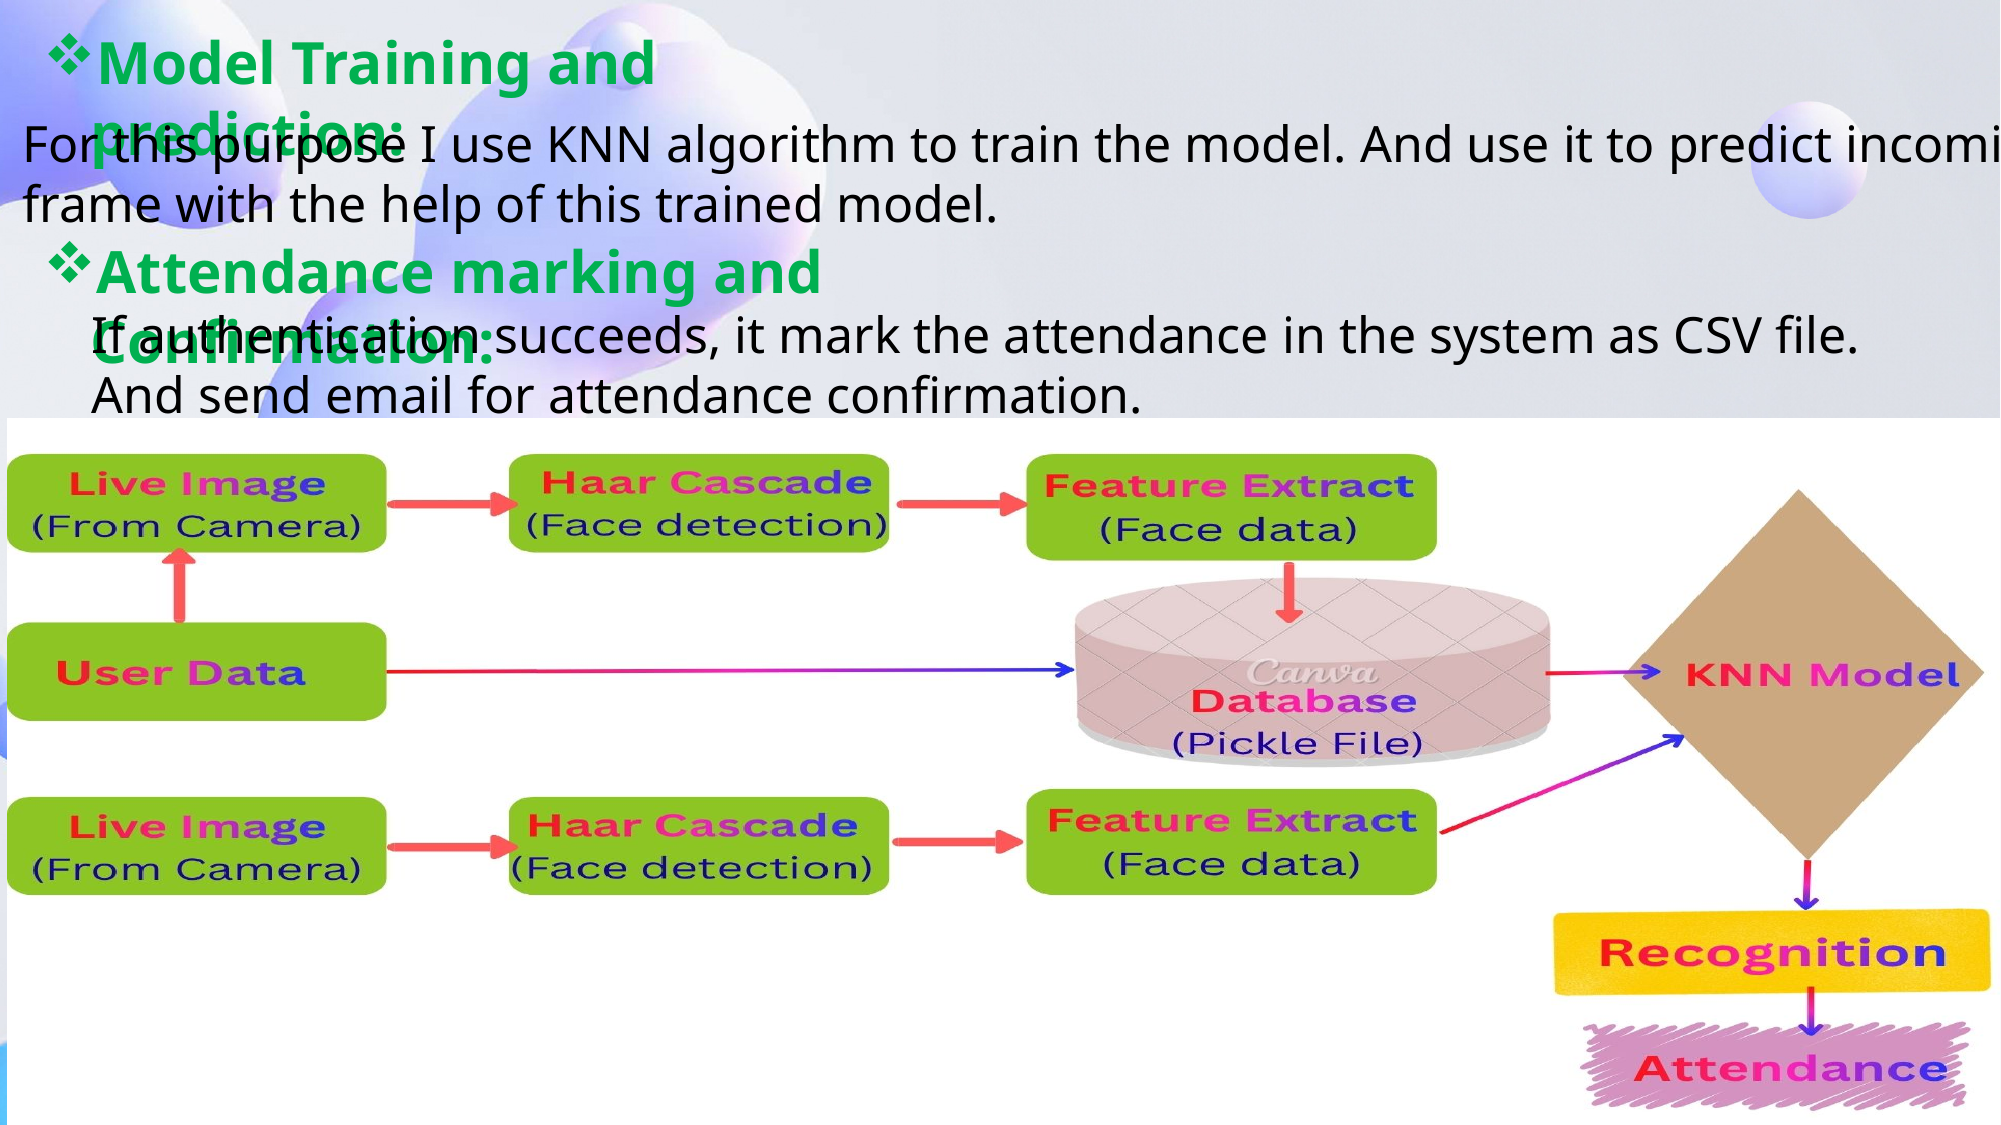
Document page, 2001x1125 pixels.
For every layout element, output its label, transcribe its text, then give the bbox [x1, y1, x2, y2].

text_box If authentication succeeds, it mark the attendance in the system as CSV file. And send email for attendance confirmation. [76, 295, 1993, 418]
text_box For this purpose I use KNN algorithm to train the model. And use it to predict incoming frame with the help of this trained model. [7, 105, 2000, 240]
text_box Model Training and prediction: [28, 19, 962, 105]
text_box Attendance marking and Confirmation: [28, 227, 1155, 383]
picture [0, 0, 2001, 1125]
